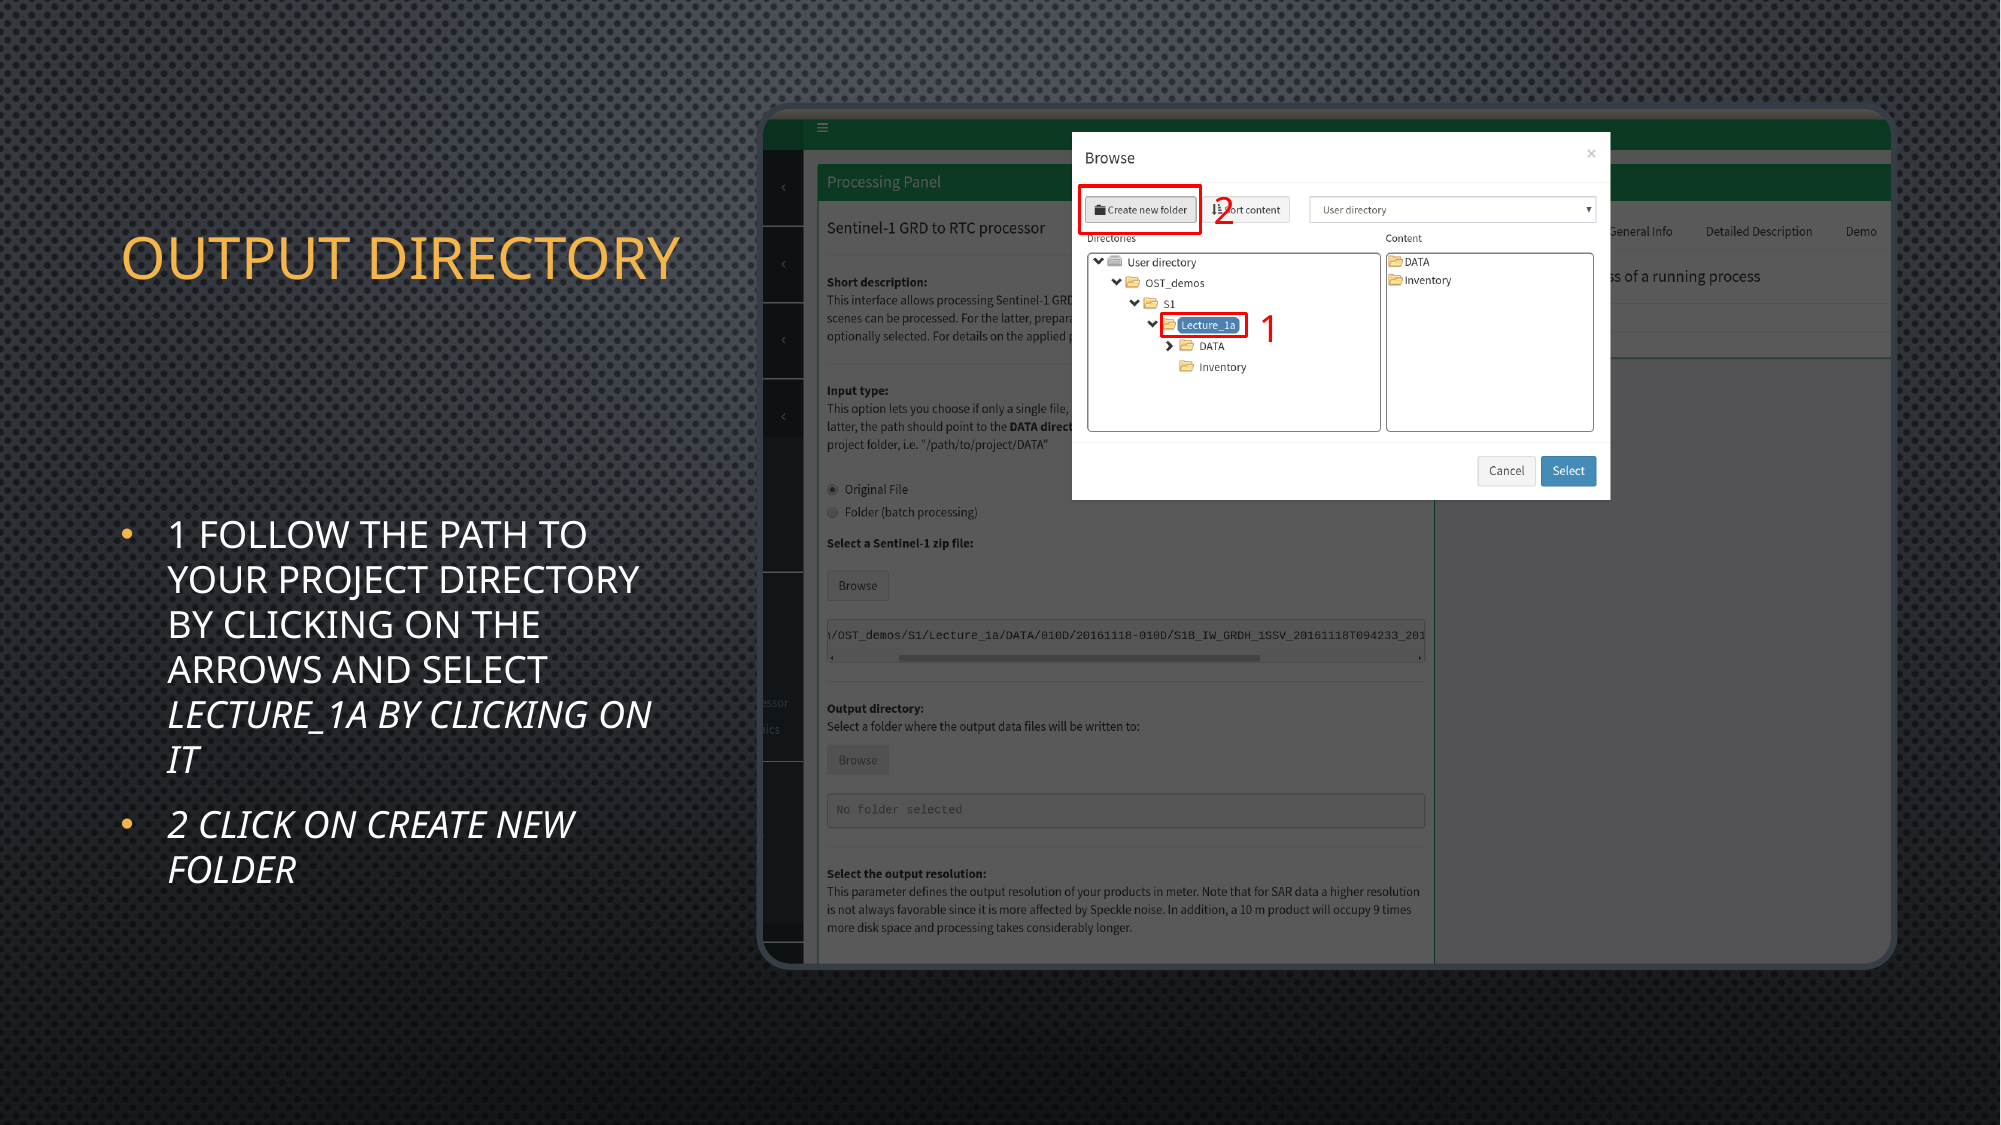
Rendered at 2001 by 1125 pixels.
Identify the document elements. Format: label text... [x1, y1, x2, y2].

picture [759, 105, 1895, 967]
list 1 Follow the path to your project directory by clicking on the arrows and select Lecture_1a by clicking on it 2 Click on create new folder [105, 437, 704, 966]
title Output directory [105, 99, 704, 413]
